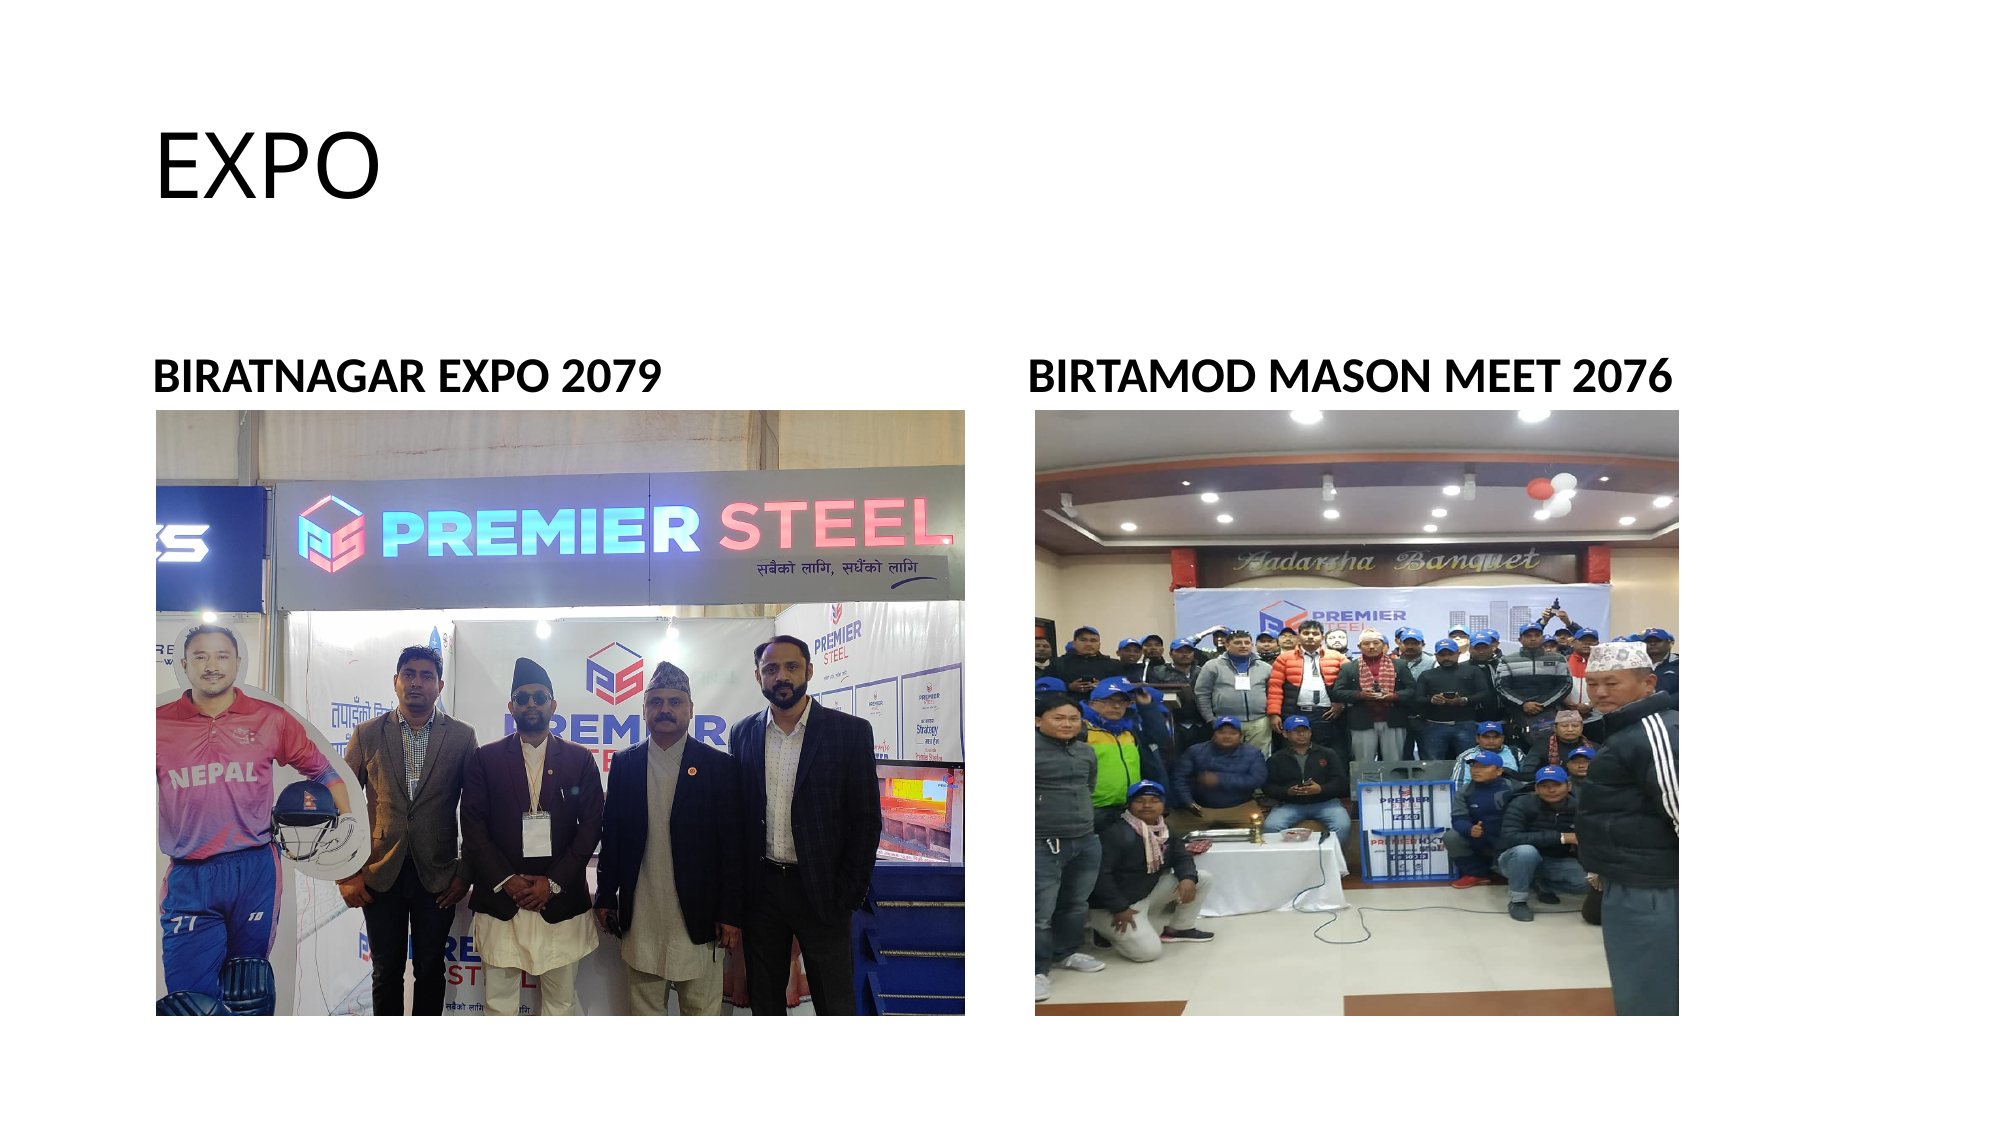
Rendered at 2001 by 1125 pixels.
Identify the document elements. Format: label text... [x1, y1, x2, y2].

title EXPO [137, 59, 1863, 278]
list BIRTAMOD MASON MEET 2076 [1012, 275, 1863, 411]
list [1035, 410, 1679, 1016]
list BIRATNAGAR EXPO 2079 [137, 275, 984, 411]
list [156, 410, 965, 1016]
